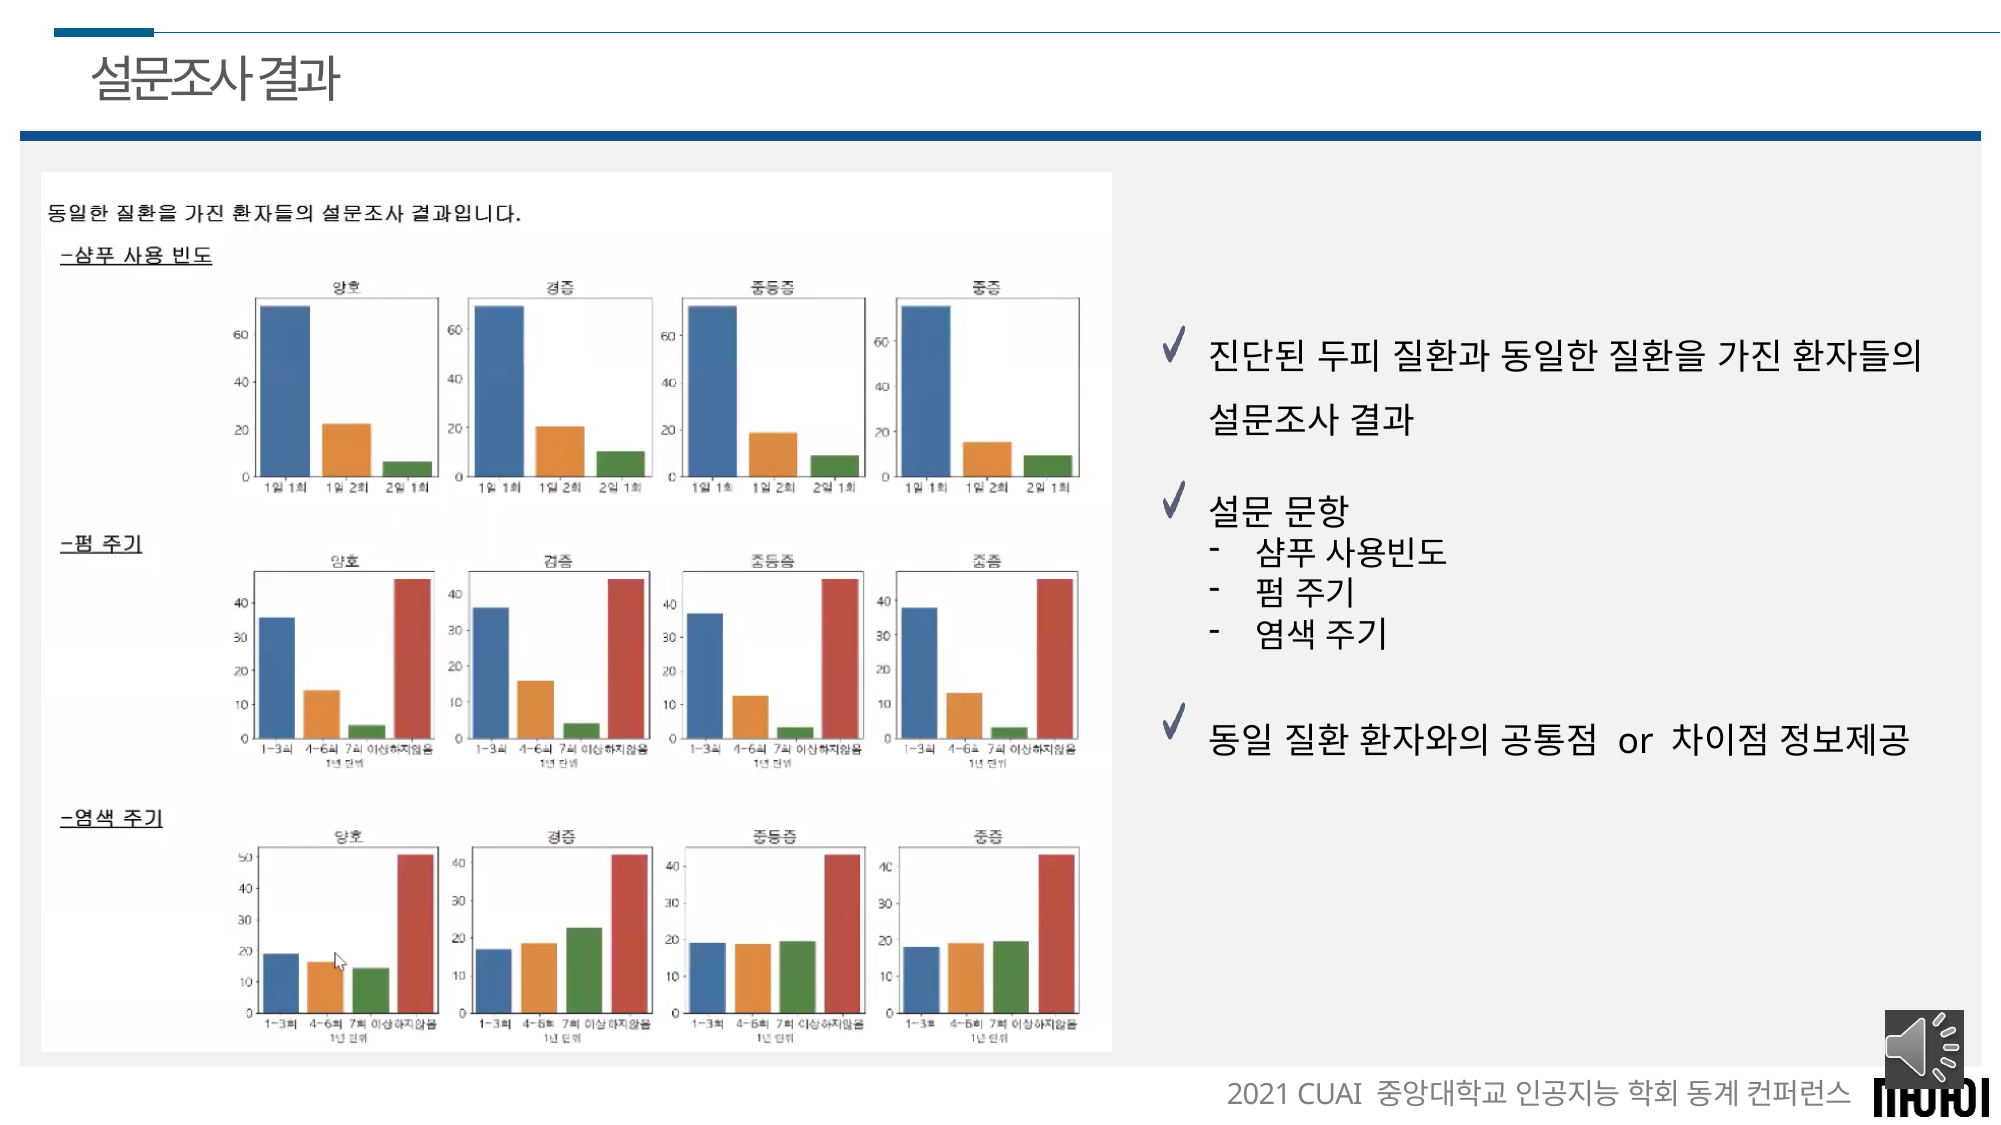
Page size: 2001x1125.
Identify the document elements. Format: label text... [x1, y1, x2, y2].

text_box 동일 질환 환자와의 공통점 or 차이점 정보제공 [1194, 689, 2000, 769]
text_box 설문 문항 샴푸 사용빈도 펌 주기 염색 주기 [1194, 460, 1946, 662]
picture [1163, 700, 1185, 743]
text_box [19, 128, 1983, 1067]
text_box 설문조사 결과 [48, 39, 357, 115]
picture [40, 172, 1112, 1052]
picture [1163, 479, 1185, 522]
text_box 2021 CUAI 중앙대학교 인공지능 학회 동계 컨퍼런스 [1212, 1068, 1875, 1118]
picture [1163, 323, 1185, 366]
text_box 진단된 두피 질환과 동일한 질환을 가진 환자들의 설문조사 결과 [1194, 305, 1946, 448]
picture [1870, 1009, 1993, 1122]
